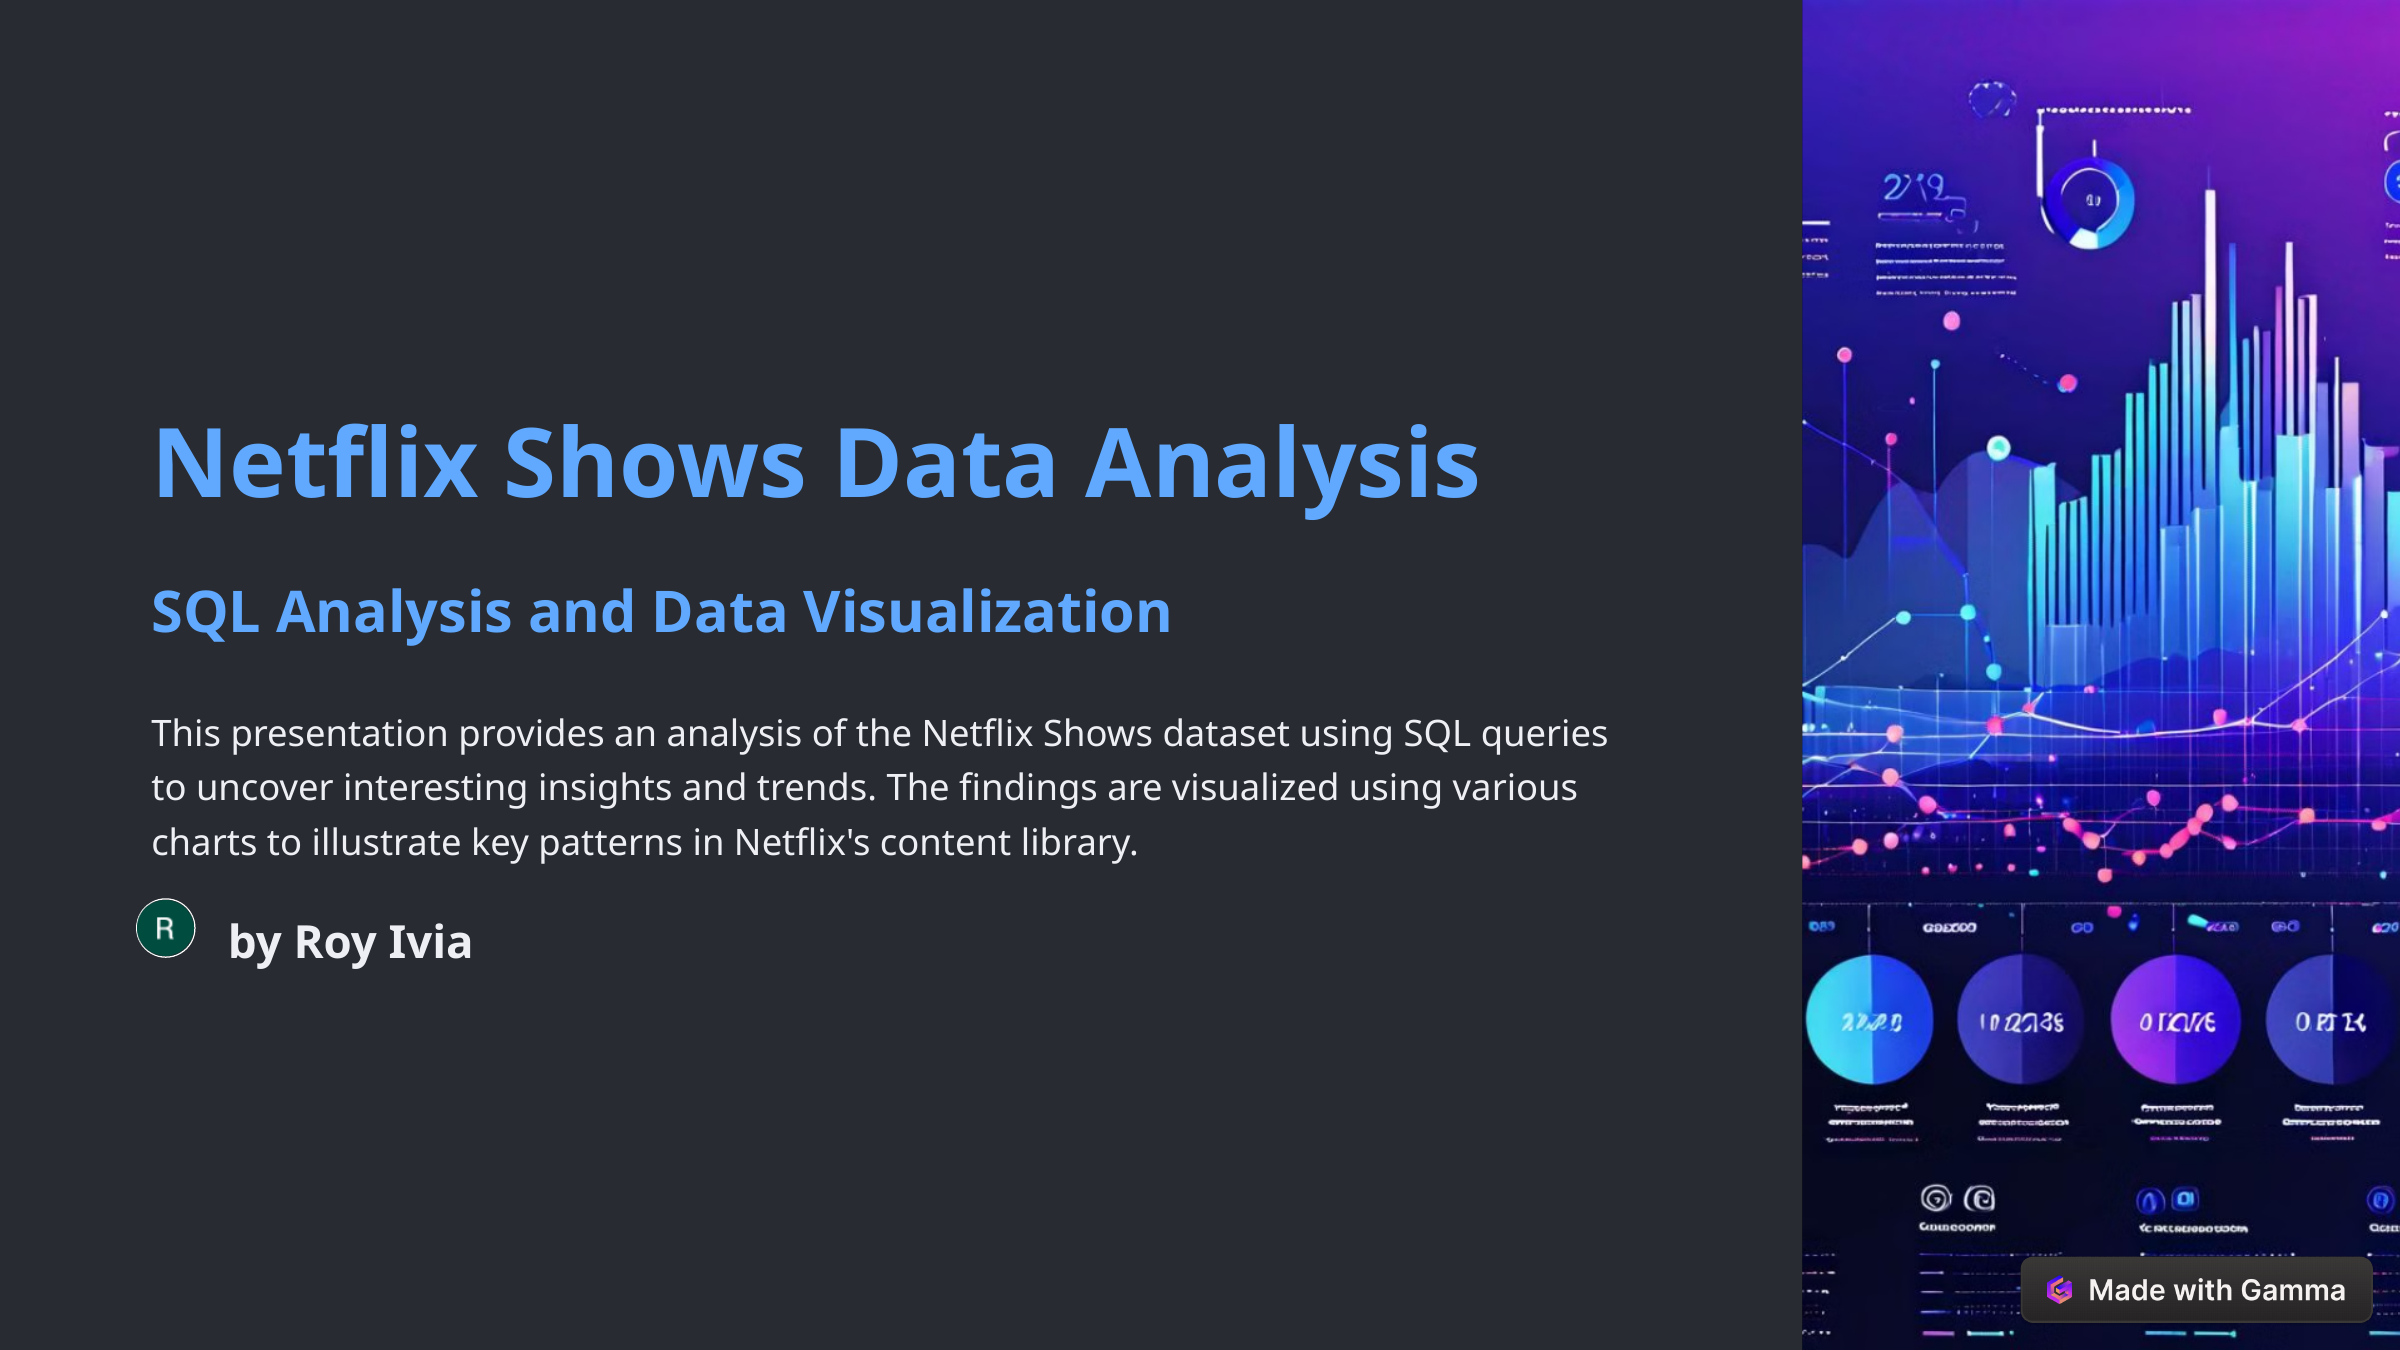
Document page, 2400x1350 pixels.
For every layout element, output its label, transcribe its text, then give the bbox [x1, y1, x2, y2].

text_box SQL Analysis and Data Visualization [136, 564, 1036, 637]
picture [137, 900, 194, 956]
text_box This presentation provides an analysis of the Netflix Shows dataset using SQL queries to uncover interesting insights and trends. The findings are visualized using various charts to illustrate key patterns in Netflix's content library. [136, 691, 1664, 856]
picture [1801, 0, 2400, 1350]
text_box Netflix Shows Data Analysis [136, 389, 1314, 510]
text_box [0, 0, 1801, 1350]
text_box by Roy Ivia [213, 896, 471, 960]
